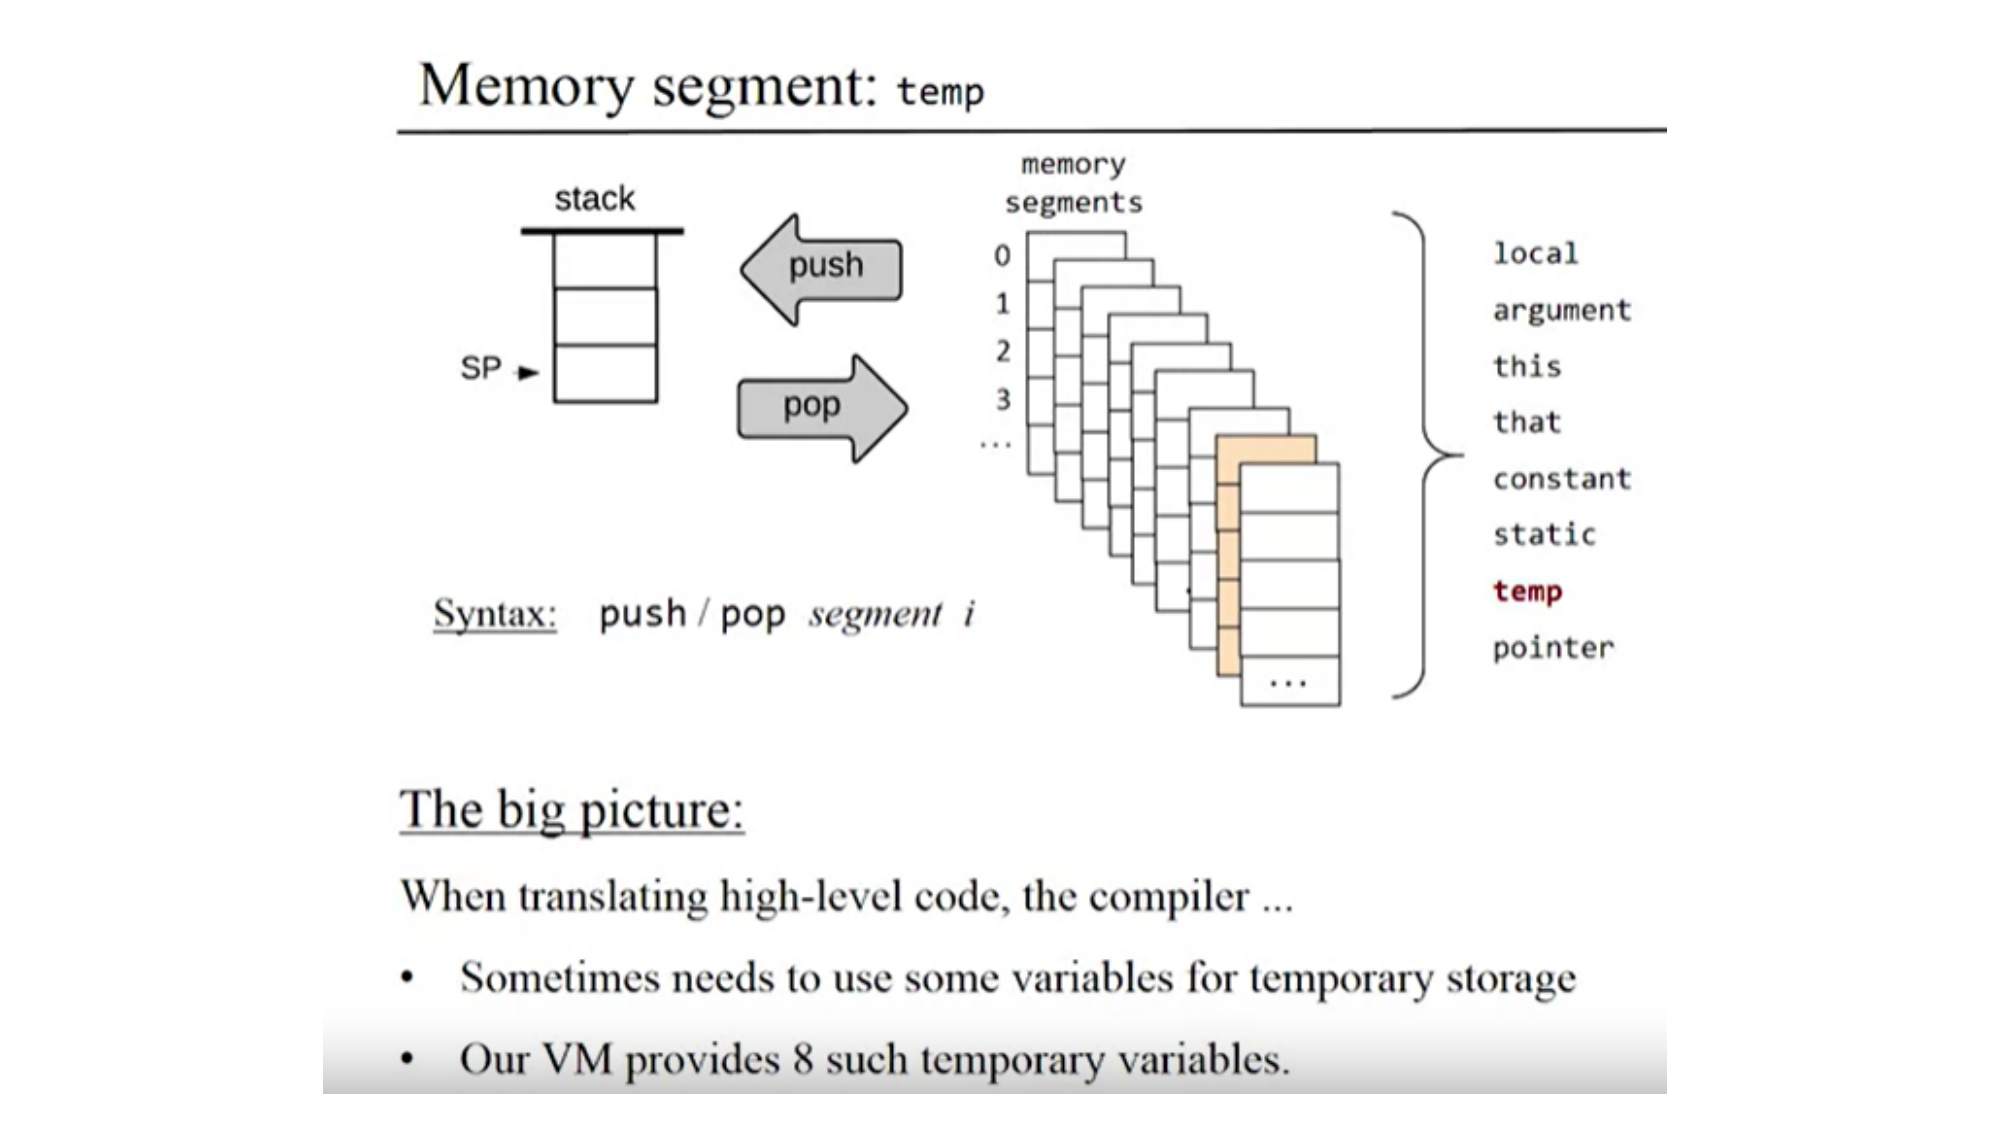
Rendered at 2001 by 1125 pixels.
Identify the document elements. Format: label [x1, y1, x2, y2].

picture [323, 23, 1667, 1094]
